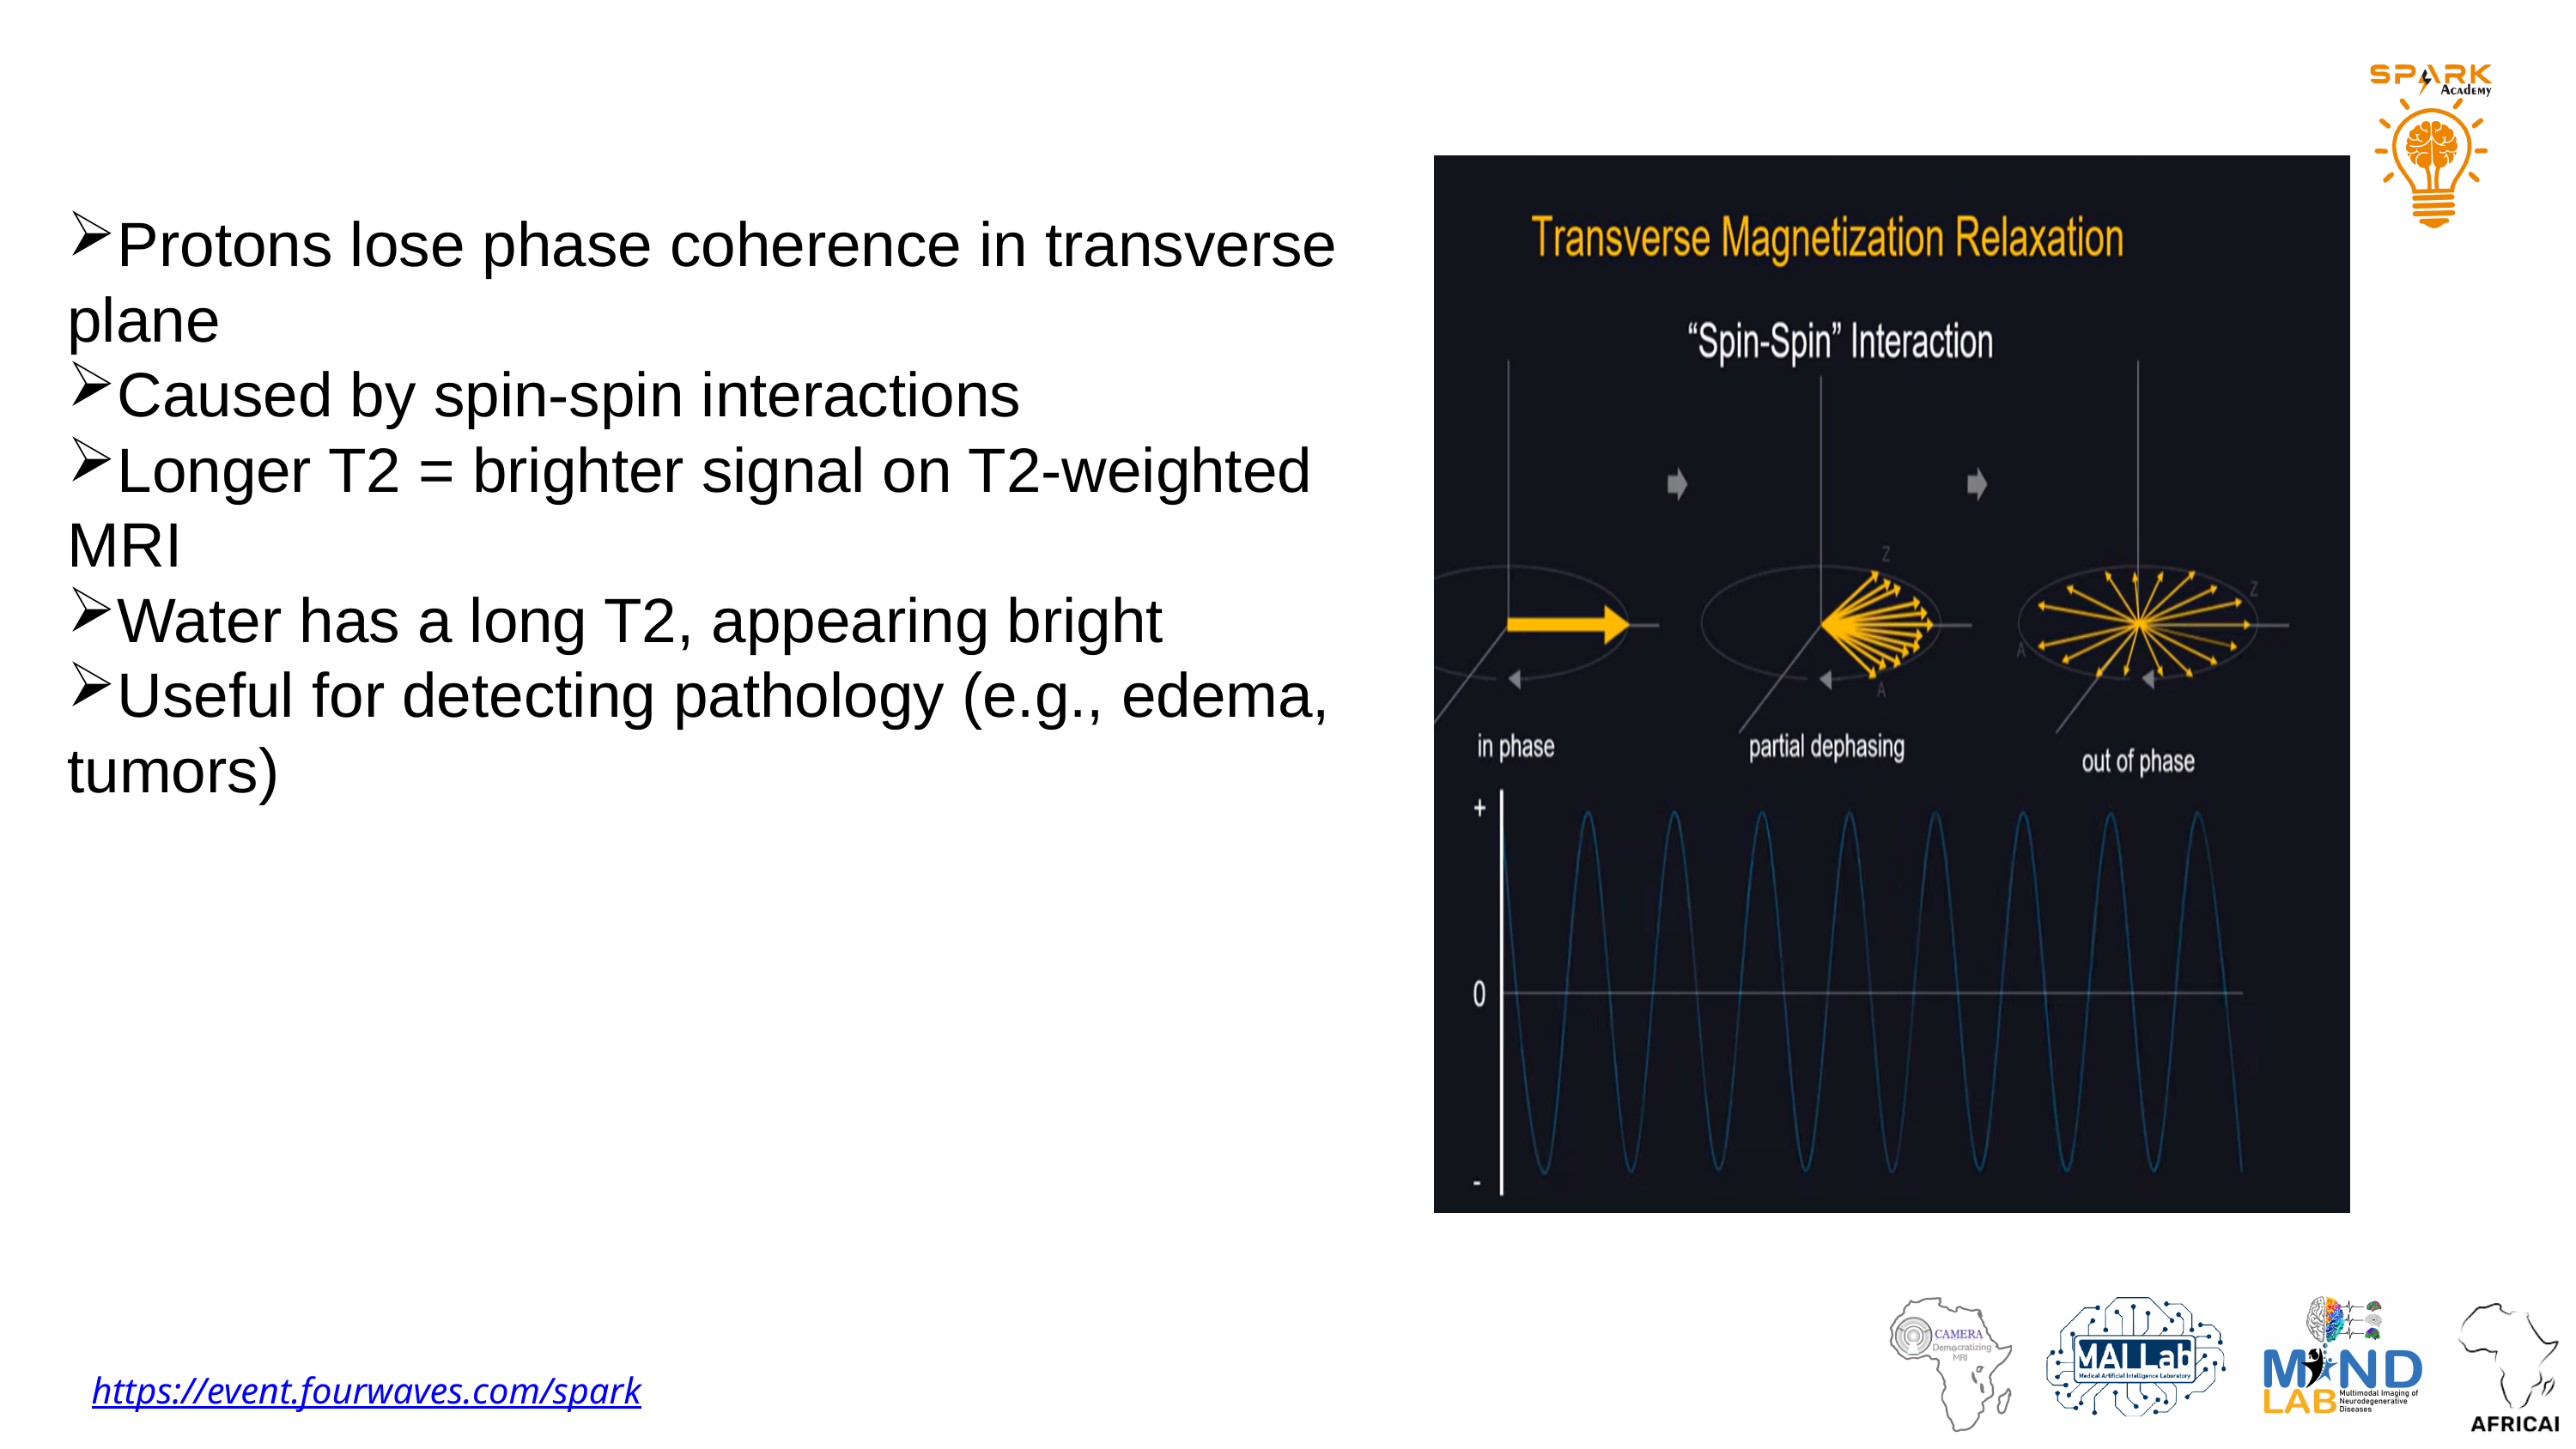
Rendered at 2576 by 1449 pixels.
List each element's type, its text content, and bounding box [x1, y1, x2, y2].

picture [1433, 155, 2350, 1213]
text_box https://event.fourwaves.com/spark [48, 1349, 685, 1417]
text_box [1888, 1292, 2568, 1433]
text_box Protons lose phase coherence in transverse plane Caused by spin-spin interactions Longer T2 = brighter signal on T2-weighted MRI Water has a long T2, appearing bright Useful for detecting pathology (e.g., edema, tumors) [67, 203, 1413, 881]
text_box [2370, 64, 2492, 228]
